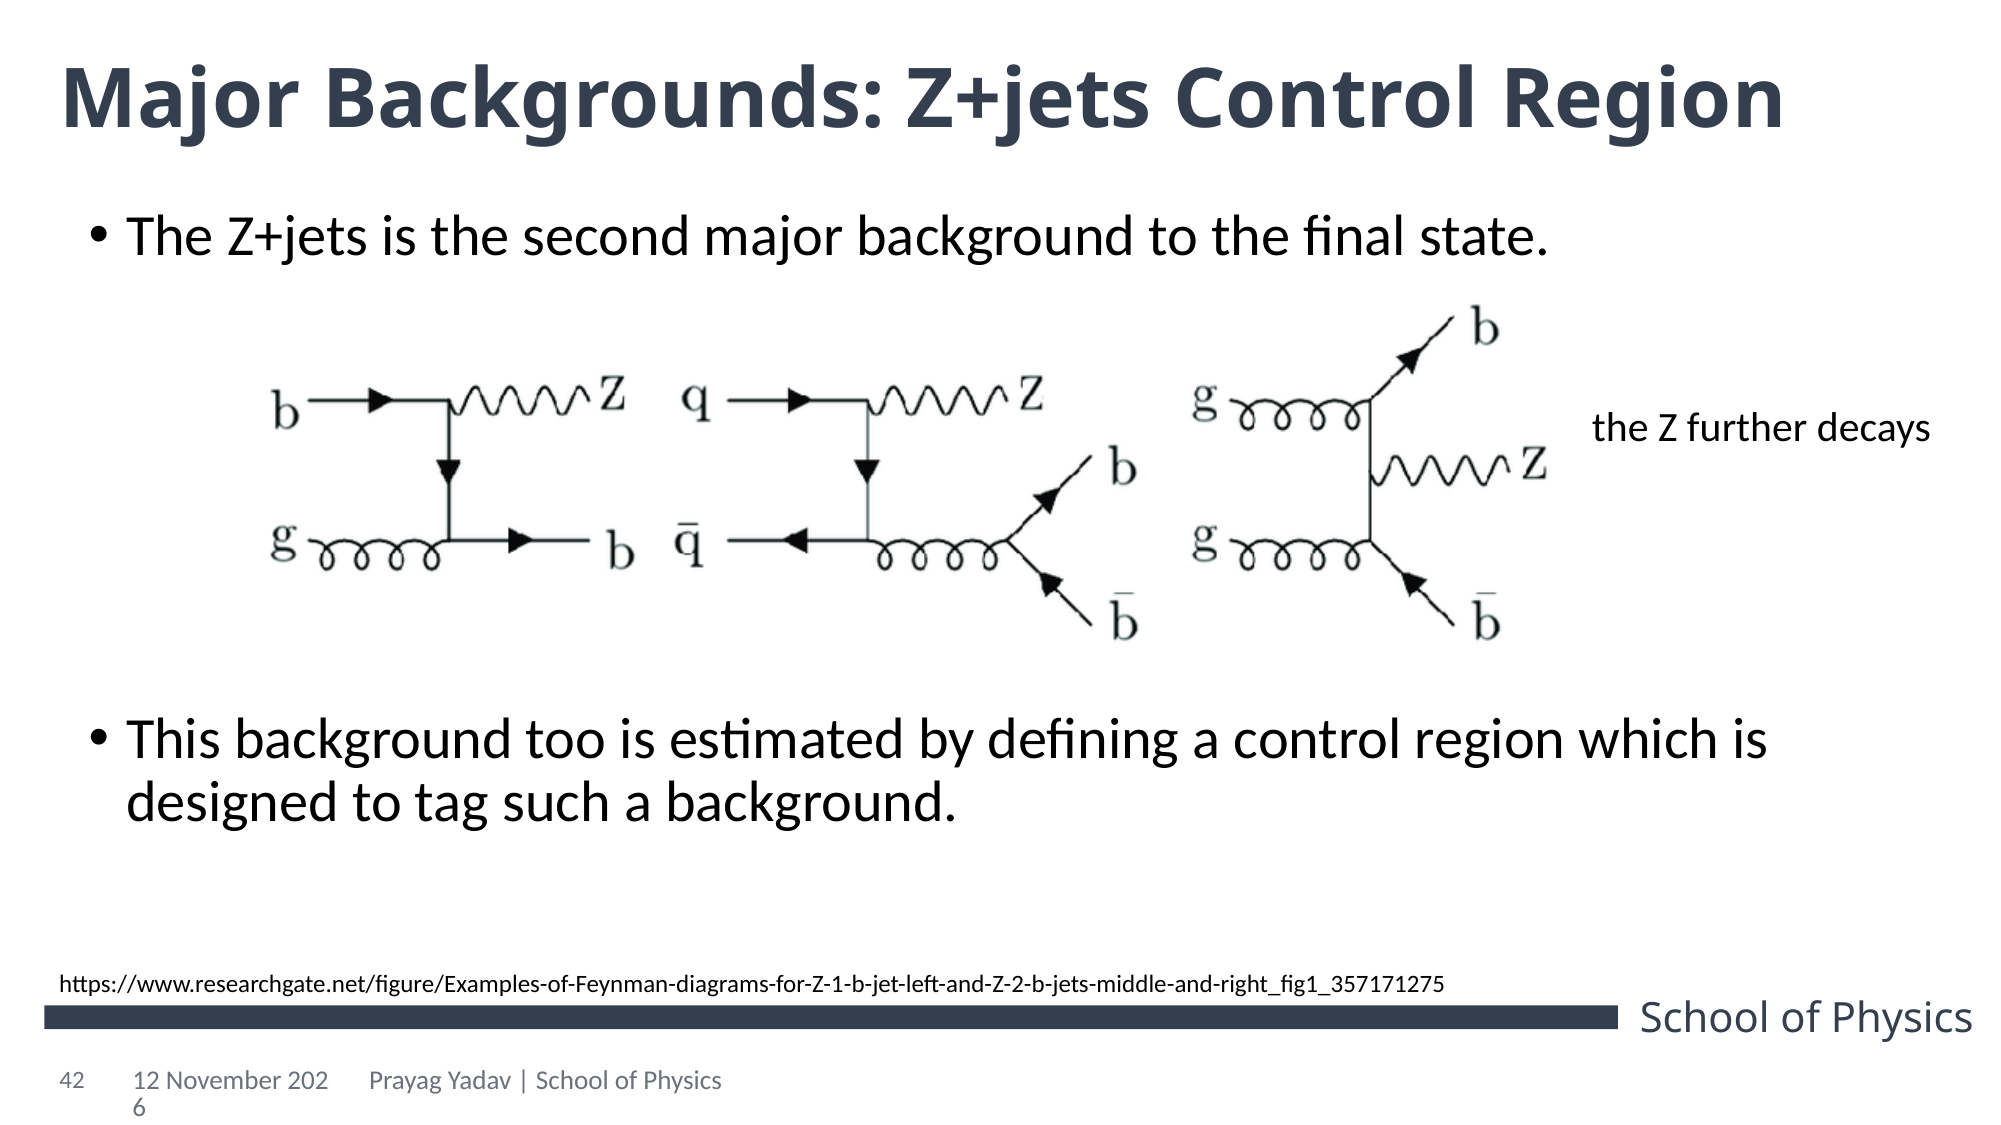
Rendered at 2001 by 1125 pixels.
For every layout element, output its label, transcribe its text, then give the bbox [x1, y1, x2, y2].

title Major Backgrounds: Z+jets Control Region [44, 44, 1859, 158]
picture [235, 269, 1564, 674]
list The Z+jets is the second major background to the final state. This background too is estimated by defining a control region which is designed to tag such a background. [73, 198, 1859, 960]
footer Prayag Yadav | School of Physics [354, 1048, 1030, 1109]
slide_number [117, 1048, 354, 1109]
slide_number 42 [44, 1048, 111, 1109]
text_box https://www.researchgate.net/figure/Examples-of-Feynman-diagrams-for-Z-1-b-jet-left-and-Z-2-b-jets-middle-and-right_fig1_357171275 [44, 960, 1882, 1005]
